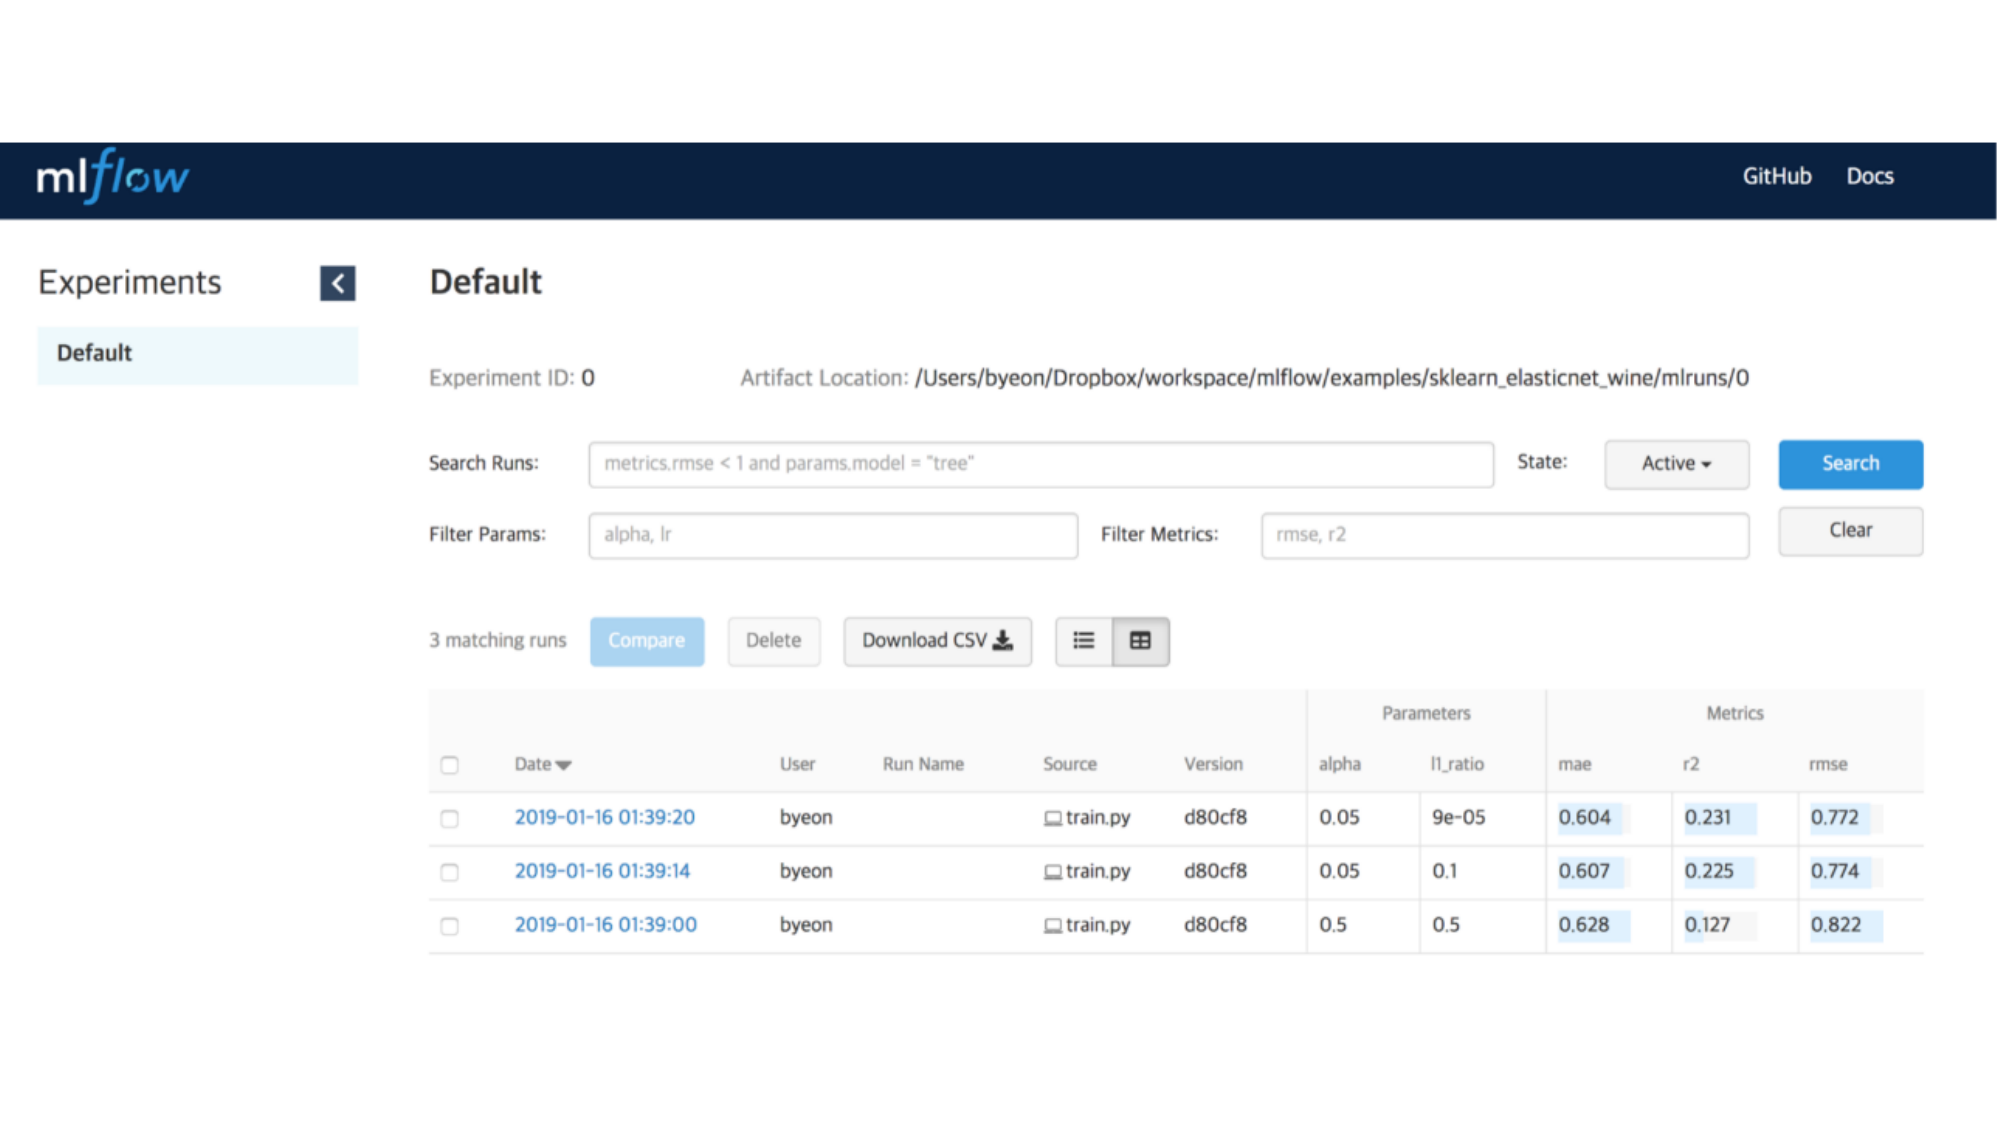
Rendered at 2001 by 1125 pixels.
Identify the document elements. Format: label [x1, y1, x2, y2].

picture [0, 132, 2000, 993]
